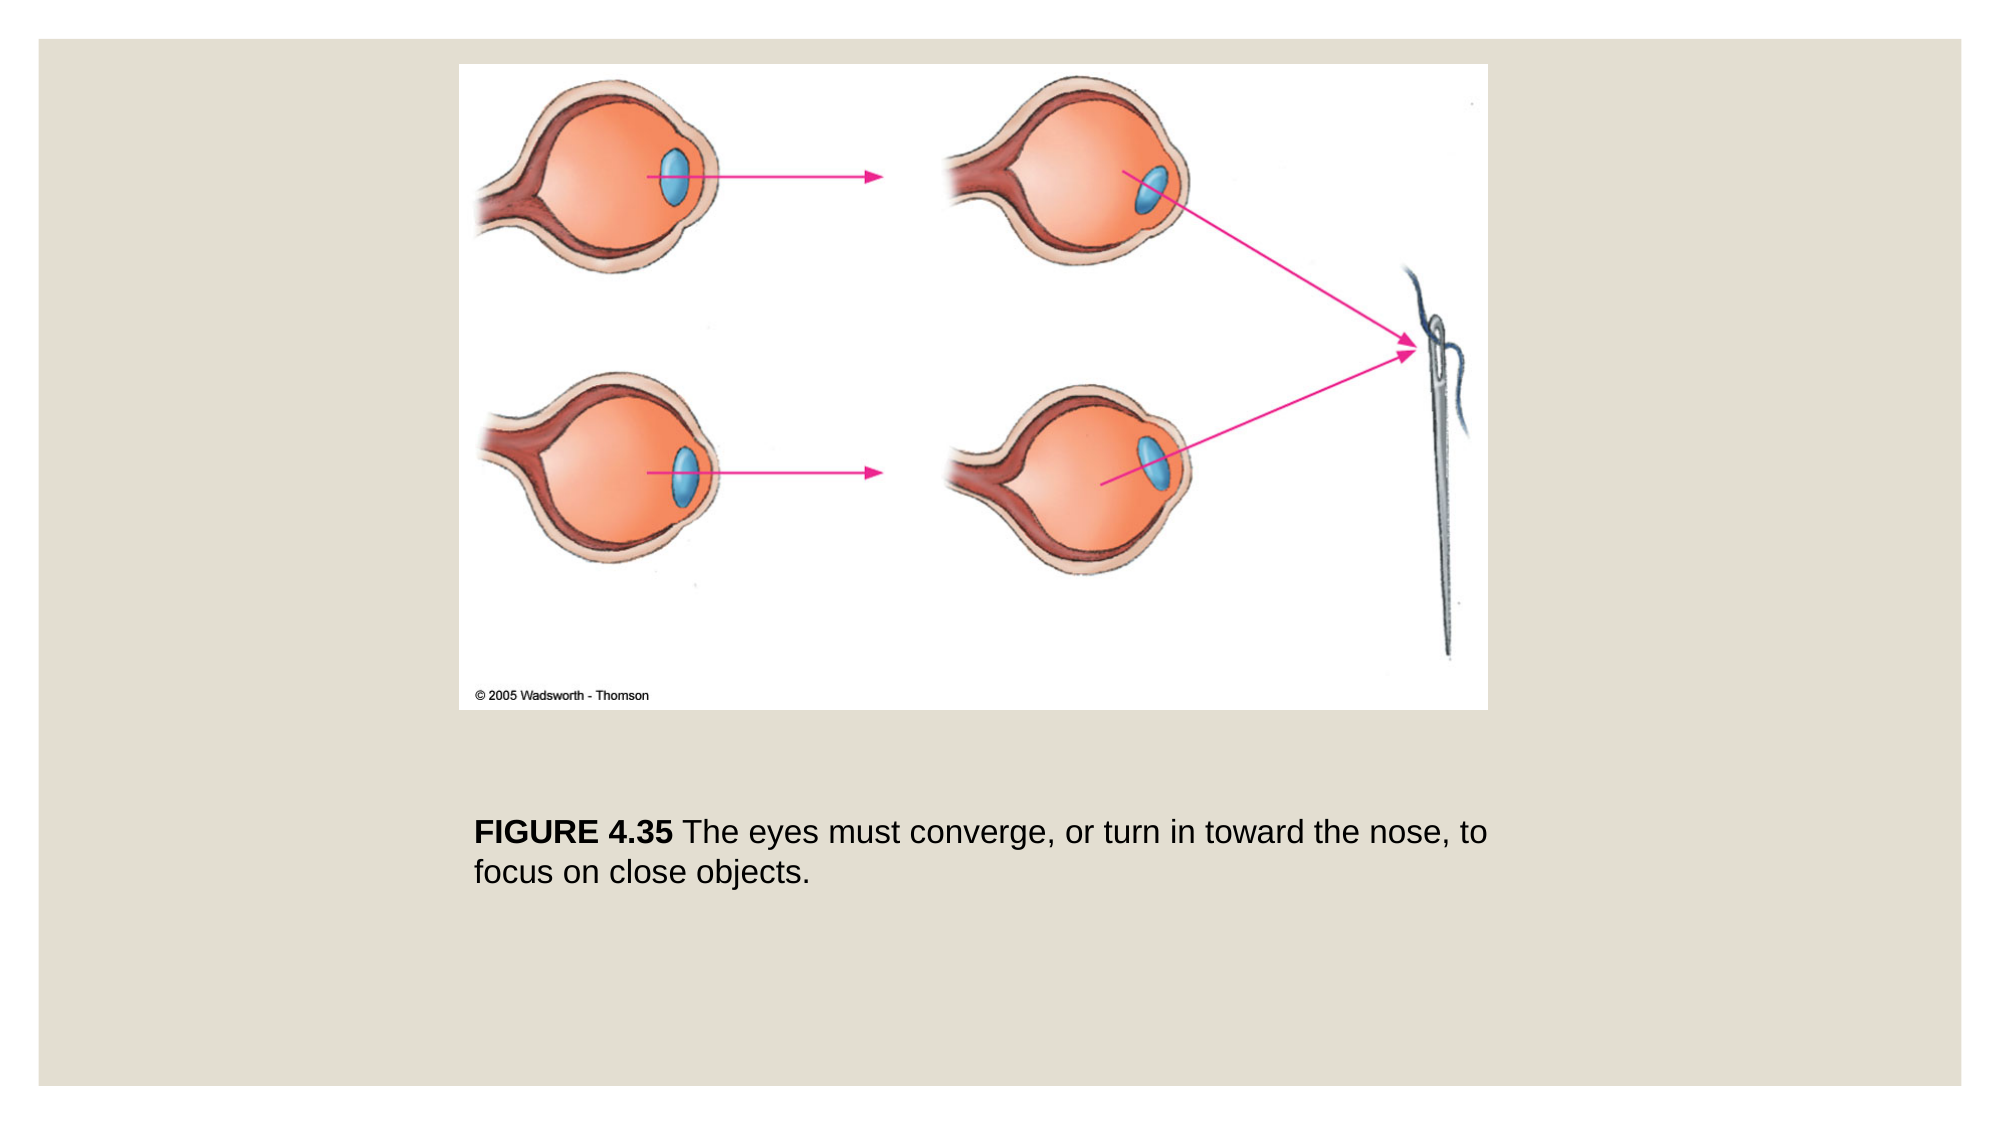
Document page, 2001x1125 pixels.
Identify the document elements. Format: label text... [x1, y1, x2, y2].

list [459, 64, 1488, 710]
text_box FIGURE 4.35 The eyes must converge, or turn in toward the nose, to focus on close objects. [459, 802, 1549, 898]
